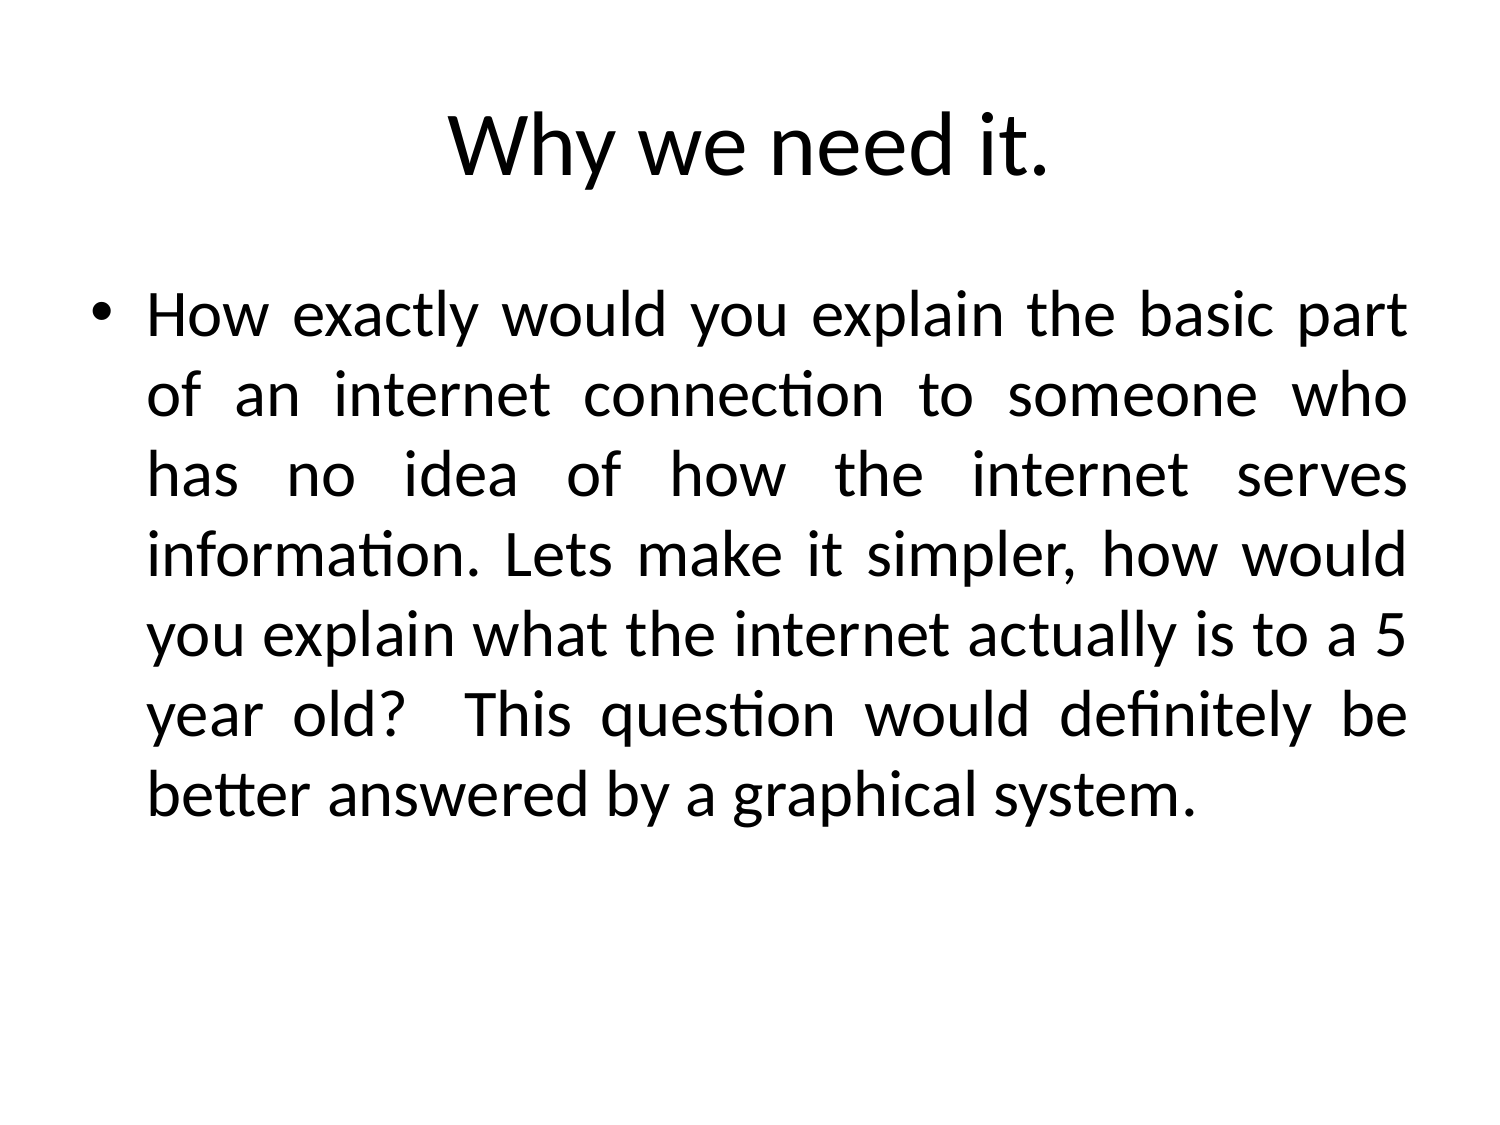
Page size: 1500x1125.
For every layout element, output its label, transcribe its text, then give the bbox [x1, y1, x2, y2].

list How exactly would you explain the basic part of an internet connection to someone who has no idea of how the internet serves information. Lets make it simpler, how would you explain what the internet actually is to a 5 year old? This question would definitely be better answered by a graphical system. [75, 262, 1425, 1005]
title Why we need it. [75, 45, 1425, 233]
